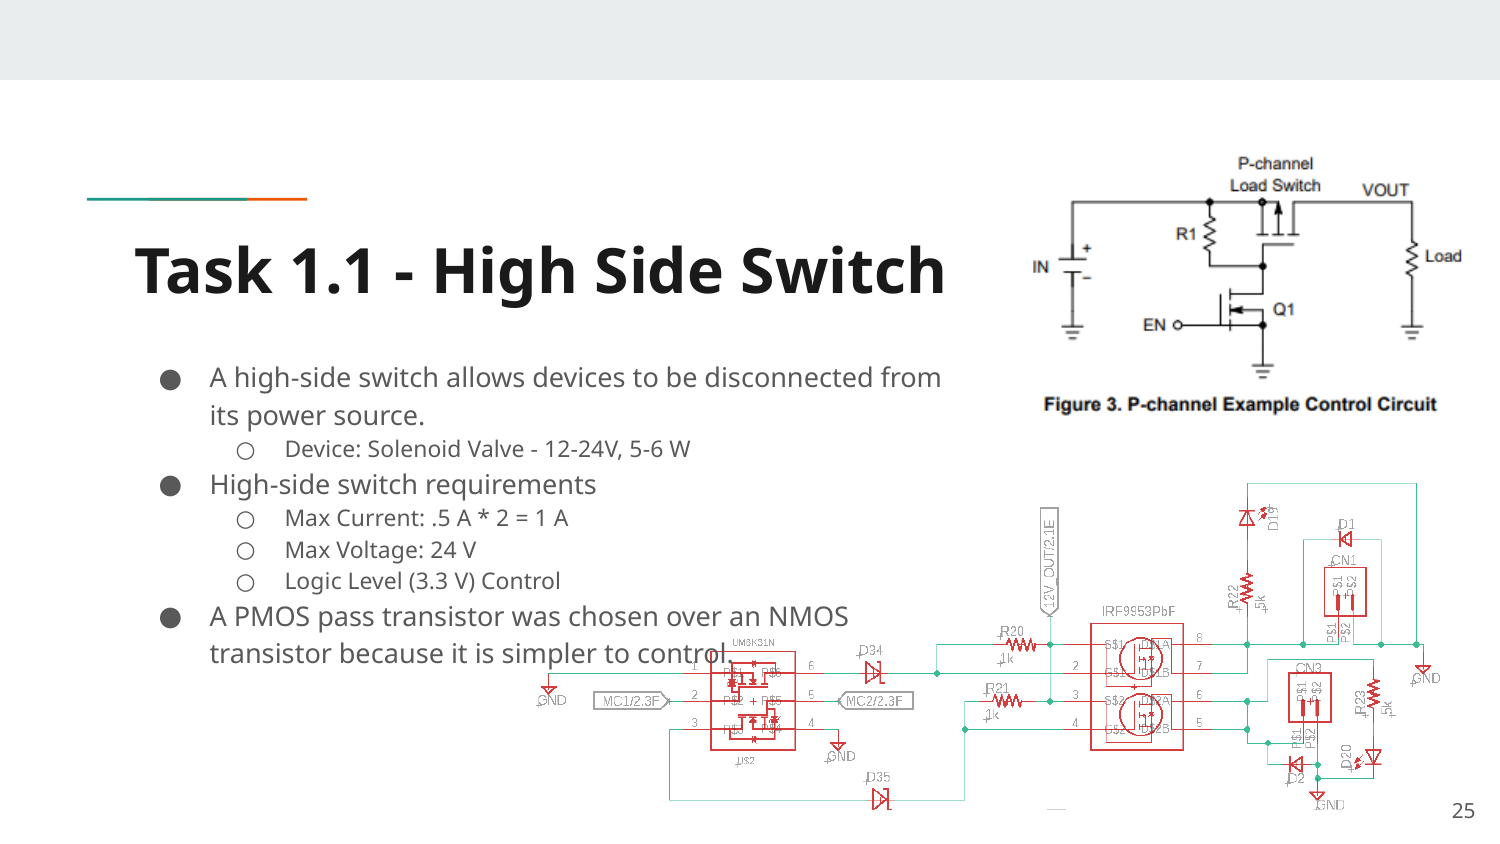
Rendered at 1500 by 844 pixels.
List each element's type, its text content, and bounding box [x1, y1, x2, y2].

picture [1032, 143, 1474, 423]
title Task 1.1 - High Side Switch [119, 216, 1027, 305]
list A high-side switch allows devices to be disconnected from its power source. Device: Solenoid Valve - 12-24V, 5-6 W High-side switch requirements Max Current: .5 A * 2 = 1 A Max Voltage: 24 V Logic Level (3.3 V) Control A PMOS pass transistor was chosen over an NMOS transistor because it is simpler to control. [119, 341, 986, 663]
slide_number ‹#› [1400, 779, 1491, 844]
picture [529, 454, 1448, 811]
